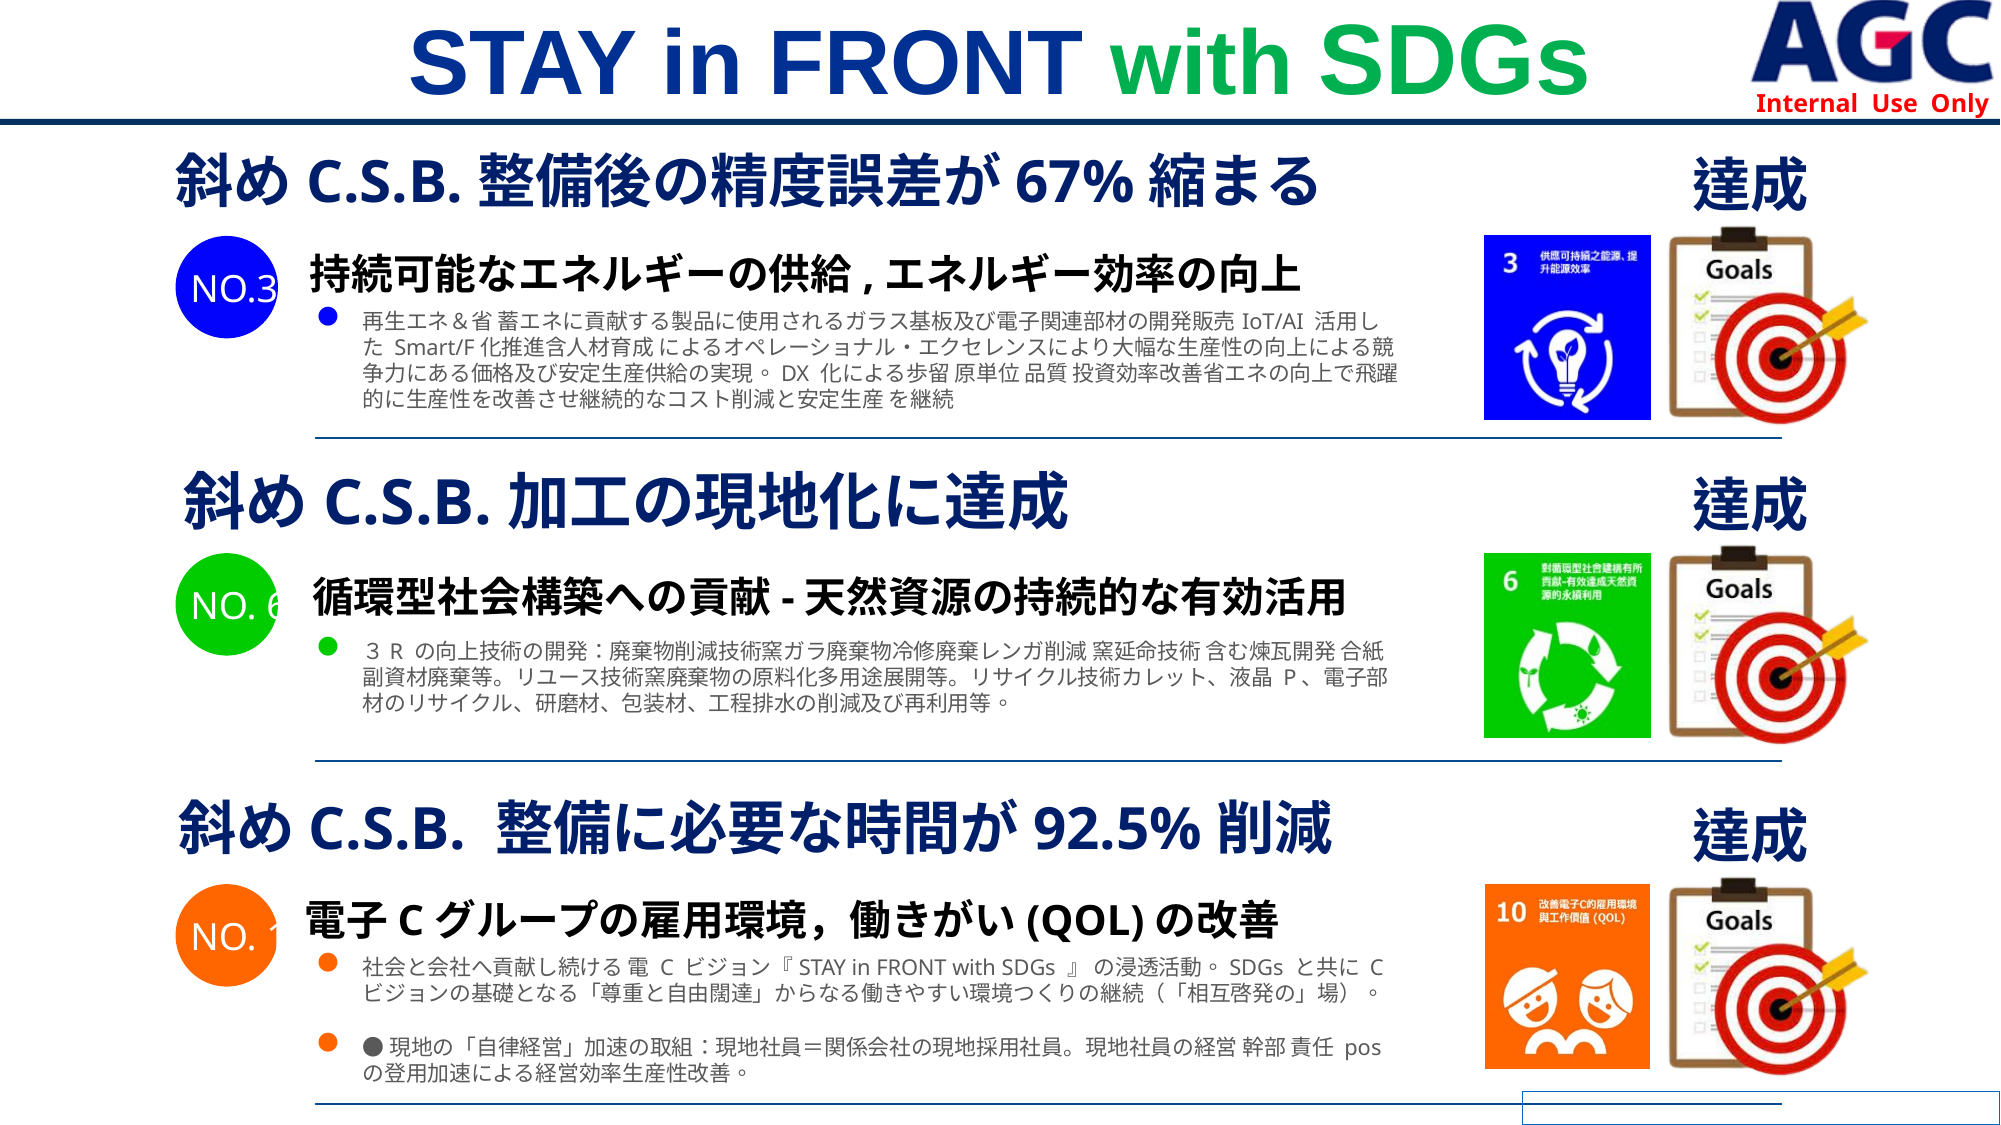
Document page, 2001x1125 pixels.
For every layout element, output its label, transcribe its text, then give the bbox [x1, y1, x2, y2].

picture [1484, 235, 1649, 420]
text_box NO. 6 [174, 552, 280, 657]
text_box 再生エネ＆省 蓄エネに貢献する製品に使用されるガラス基板及び電子関連部材の開発販売IoT/AI 活用した Smart/F化推進含人材育成 によるオペレーショナル・エクセレンスにより大幅な生産性の向上による競争力にある価格及び安定生産供給の実現。DX 化による歩留 原単位 品質 投資効率改善省エネの向上で飛躍的に生産性を改善させ継続的なコスト削減と安定生産 を継続 [301, 299, 1415, 420]
slide_number 30 [1522, 1091, 2000, 1125]
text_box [1649, 459, 1876, 781]
text_box 社会と会社へ貢献し続ける 電 C ビジョン『STAY in FRONT with SDGs 』 の浸透活動。SDGs と共に C ビジョンの基礎となる「尊重と自由闊達」からなる働きやすい環境つくりの継続（「相互啓発の」場）。 ●現地の「自律経営」加速の取組：現地社員＝関係会社の現地採用社員。現地社員の経営 幹部 責任 pos の登用加速による経営効率生産性改善。 [301, 946, 1415, 1094]
text_box 電子Cグループの雇用環境，働きがい(QOL)の改善 [289, 881, 1295, 952]
text_box 循環型社会構築への貢献-天然資源の持続的な有効活用 [297, 558, 1363, 629]
picture [1484, 553, 1649, 738]
text_box ３R の向上技術の開発：廃棄物削減技術窯ガラ廃棄物冷修廃棄レンガ削減 窯延命技術 含む煉瓦開発 合紙副資材廃棄等。リユース技術窯廃棄物の原料化多用途展開等。リサイクル技術カレット、液晶 P、電子部材のリサイクル、研磨材、包装材、工程排水の削減及び再利用等。 [301, 629, 1415, 724]
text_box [1649, 791, 1876, 1112]
text_box STAY in FRONT with SDGs [109, 0, 1890, 115]
picture [1485, 884, 1649, 1069]
text_box [0, 118, 2000, 126]
text_box 斜めC.S.B.整備後の精度誤差が67%縮まる [161, 136, 1339, 222]
text_box NO. 10 [174, 883, 280, 988]
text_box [1649, 140, 1876, 459]
text_box 斜めC.S.B.加工の現地化に達成 [168, 454, 1085, 545]
text_box 持続可能なエネルギーの供給,エネルギー効率の向上 [294, 235, 1317, 306]
text_box NO.3 [174, 234, 280, 340]
picture [1890, 0, 2000, 86]
text_box 斜めC.S.B. 整備に必要な時間が92.5%削減 [163, 783, 1348, 869]
